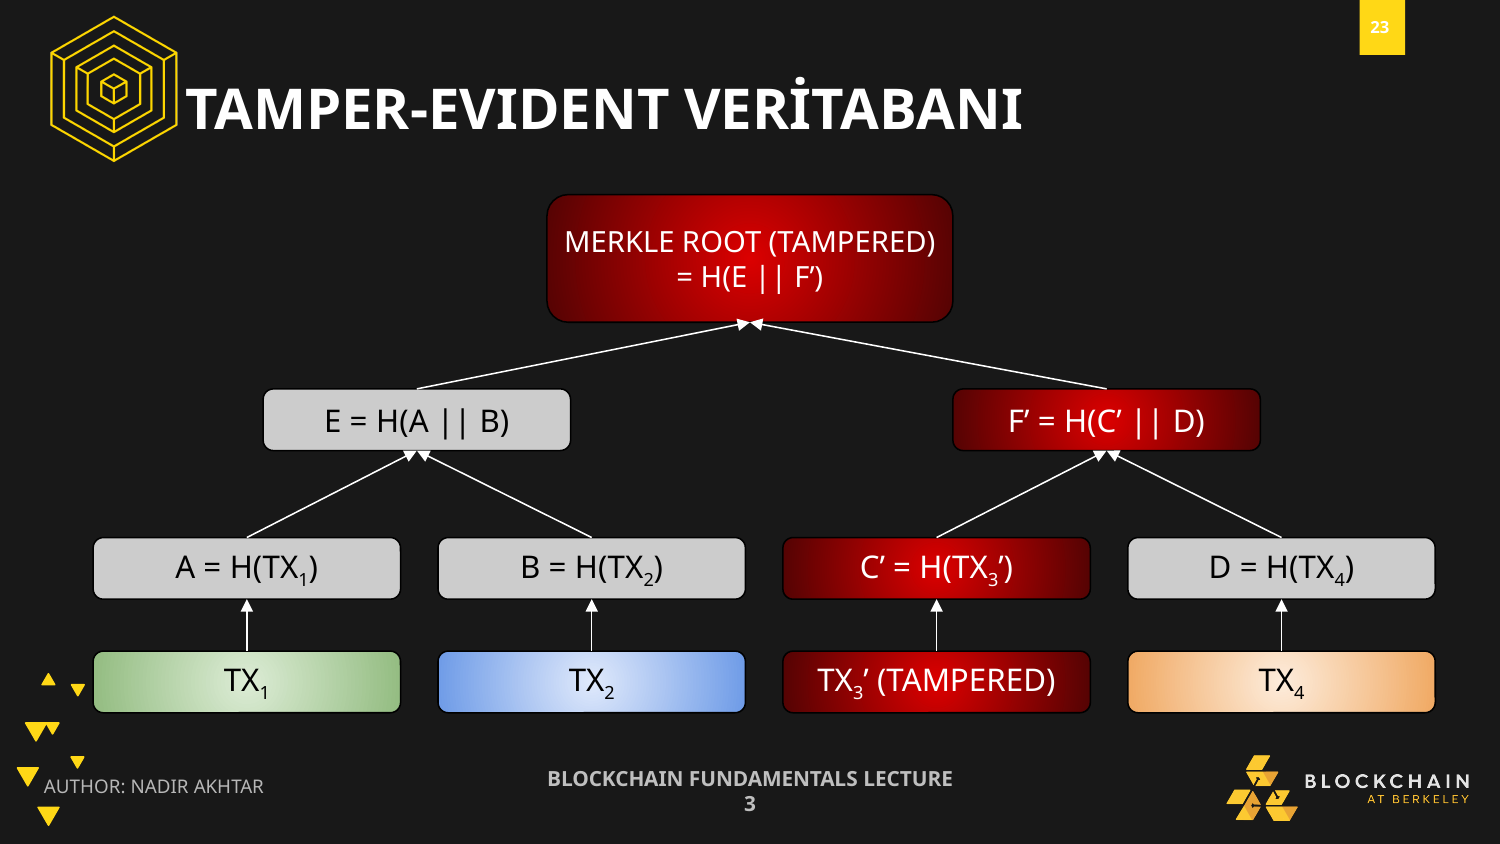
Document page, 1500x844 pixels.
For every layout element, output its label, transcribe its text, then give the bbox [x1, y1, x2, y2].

text_box E = H(A || B) [263, 388, 571, 448]
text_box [416, 321, 748, 390]
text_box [416, 450, 592, 538]
text_box F’ = H(C’ || D) [952, 388, 1261, 448]
text_box BLOCKCHAIN FUNDAMENTALS LECTURE 3 [536, 747, 964, 834]
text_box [246, 450, 414, 538]
text_box D = H(TX4) [1127, 537, 1436, 600]
picture [1213, 738, 1493, 837]
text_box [936, 450, 1104, 538]
text_box MERKLE ROOT (TAMPERED) = H(E || F’) [546, 194, 953, 320]
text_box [749, 321, 1107, 390]
text_box A = H(TX1) [93, 537, 401, 600]
text_box TX3’ (TAMPERED) [782, 651, 1091, 713]
text_box TX2 [438, 651, 746, 713]
text_box C’ = H(TX3’) [782, 537, 1091, 600]
text_box B = H(TX2) [438, 537, 746, 600]
picture [17, 0, 201, 183]
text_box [1106, 450, 1282, 538]
text_box TX1 [93, 651, 401, 713]
text_box TAMPER-EVIDENT VERİTABANI [179, 66, 1378, 129]
text_box TX4 [1127, 651, 1436, 713]
text_box AUTHOR: NADIR AKHTAR [38, 747, 369, 834]
